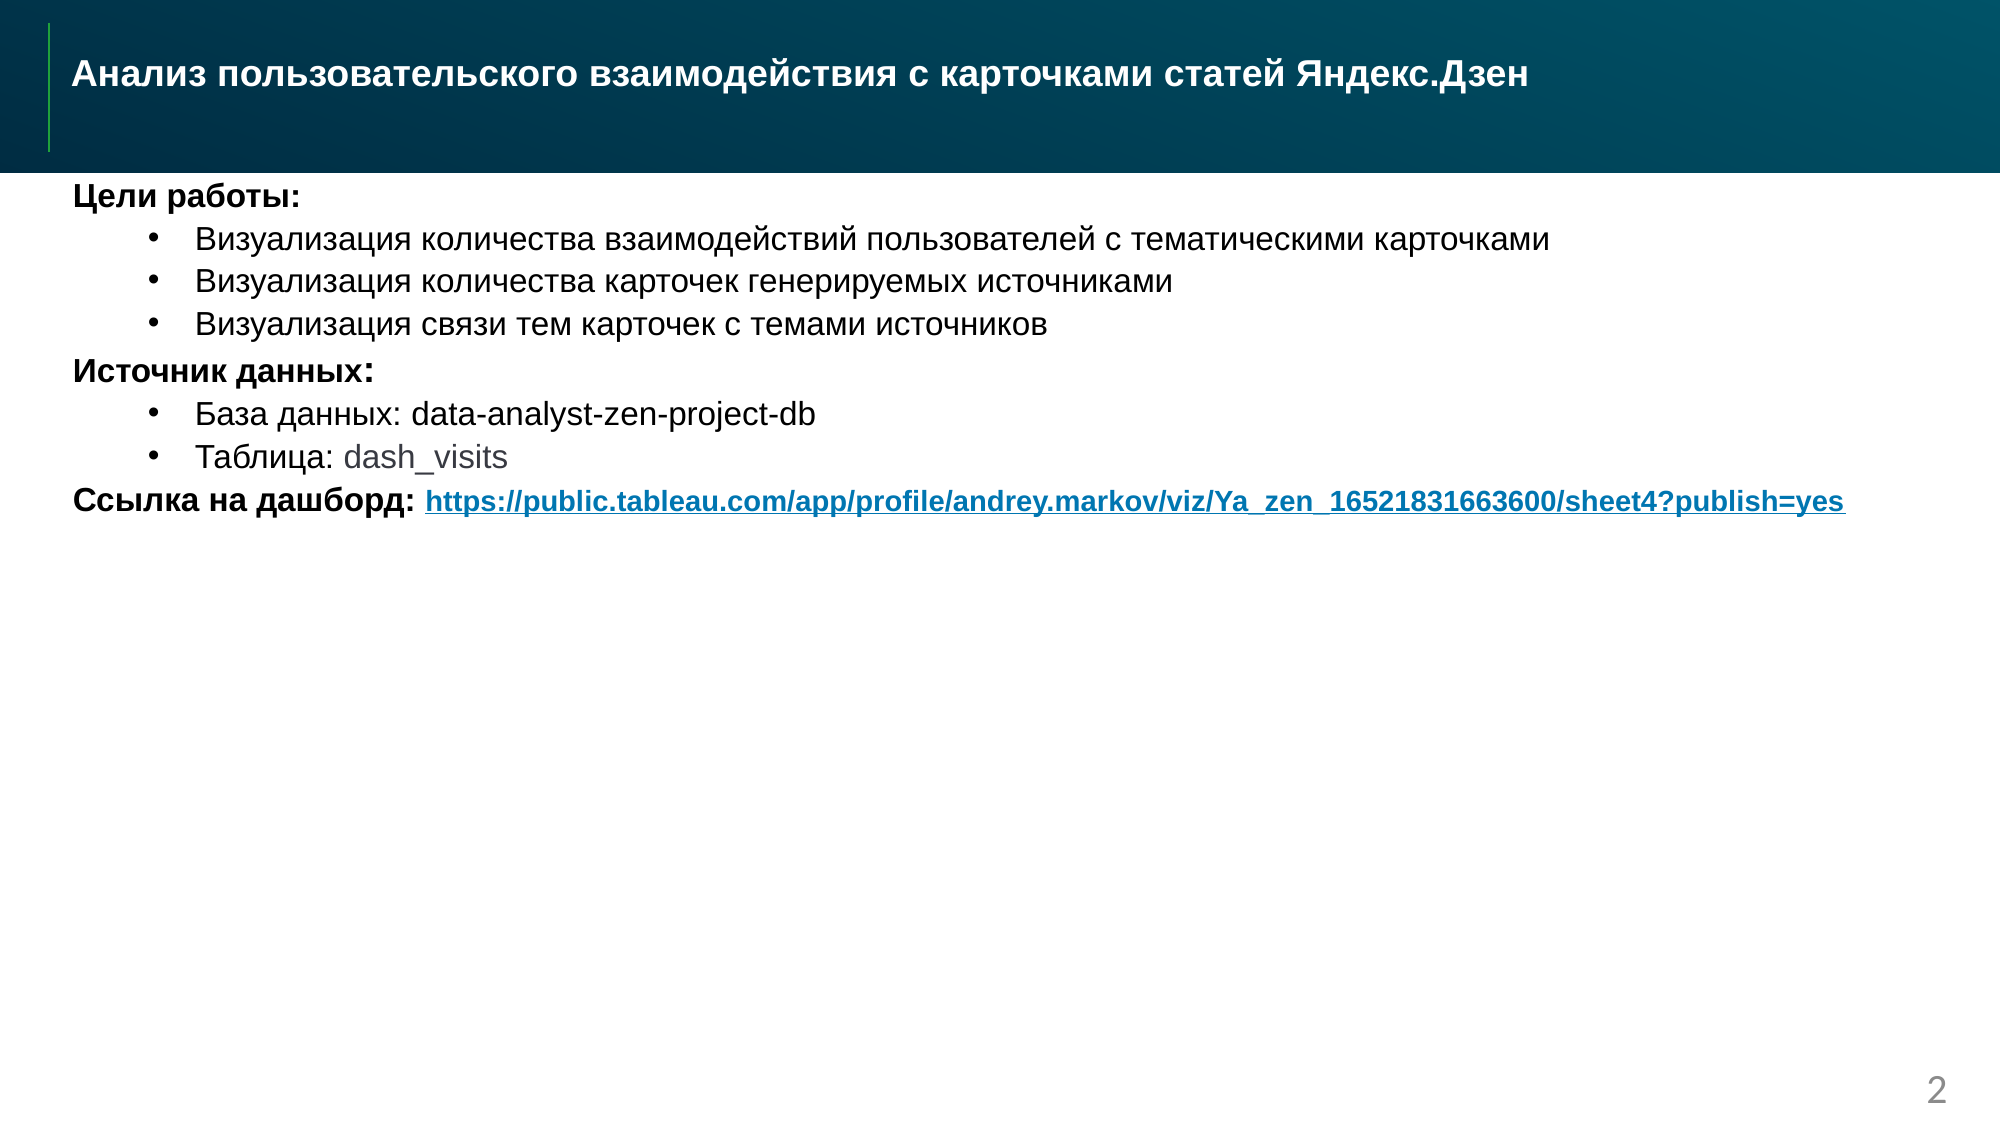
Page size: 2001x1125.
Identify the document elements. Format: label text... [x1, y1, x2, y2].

text_box Цели работы: Визуализация количества взаимодействий пользователей с тематическими карточками Визуализация количества карточек генерируемых источниками Визуализация связи тем карточек с темами источников Источник данных: База данных: data-analyst-zen-project-db Таблица: dash_visits Ссылка на дашборд: https://public.tableau.com/app/profile/andrey.markov/viz/Ya_zen_16521831663600/sheet4?publish=yes [70, 172, 1861, 518]
text_box 2 [1845, 1054, 1963, 1115]
text_box [0, 0, 2000, 174]
text_box Анализ пользовательского взаимодействия с карточками статей Яндекс.Дзен [70, 48, 1695, 94]
